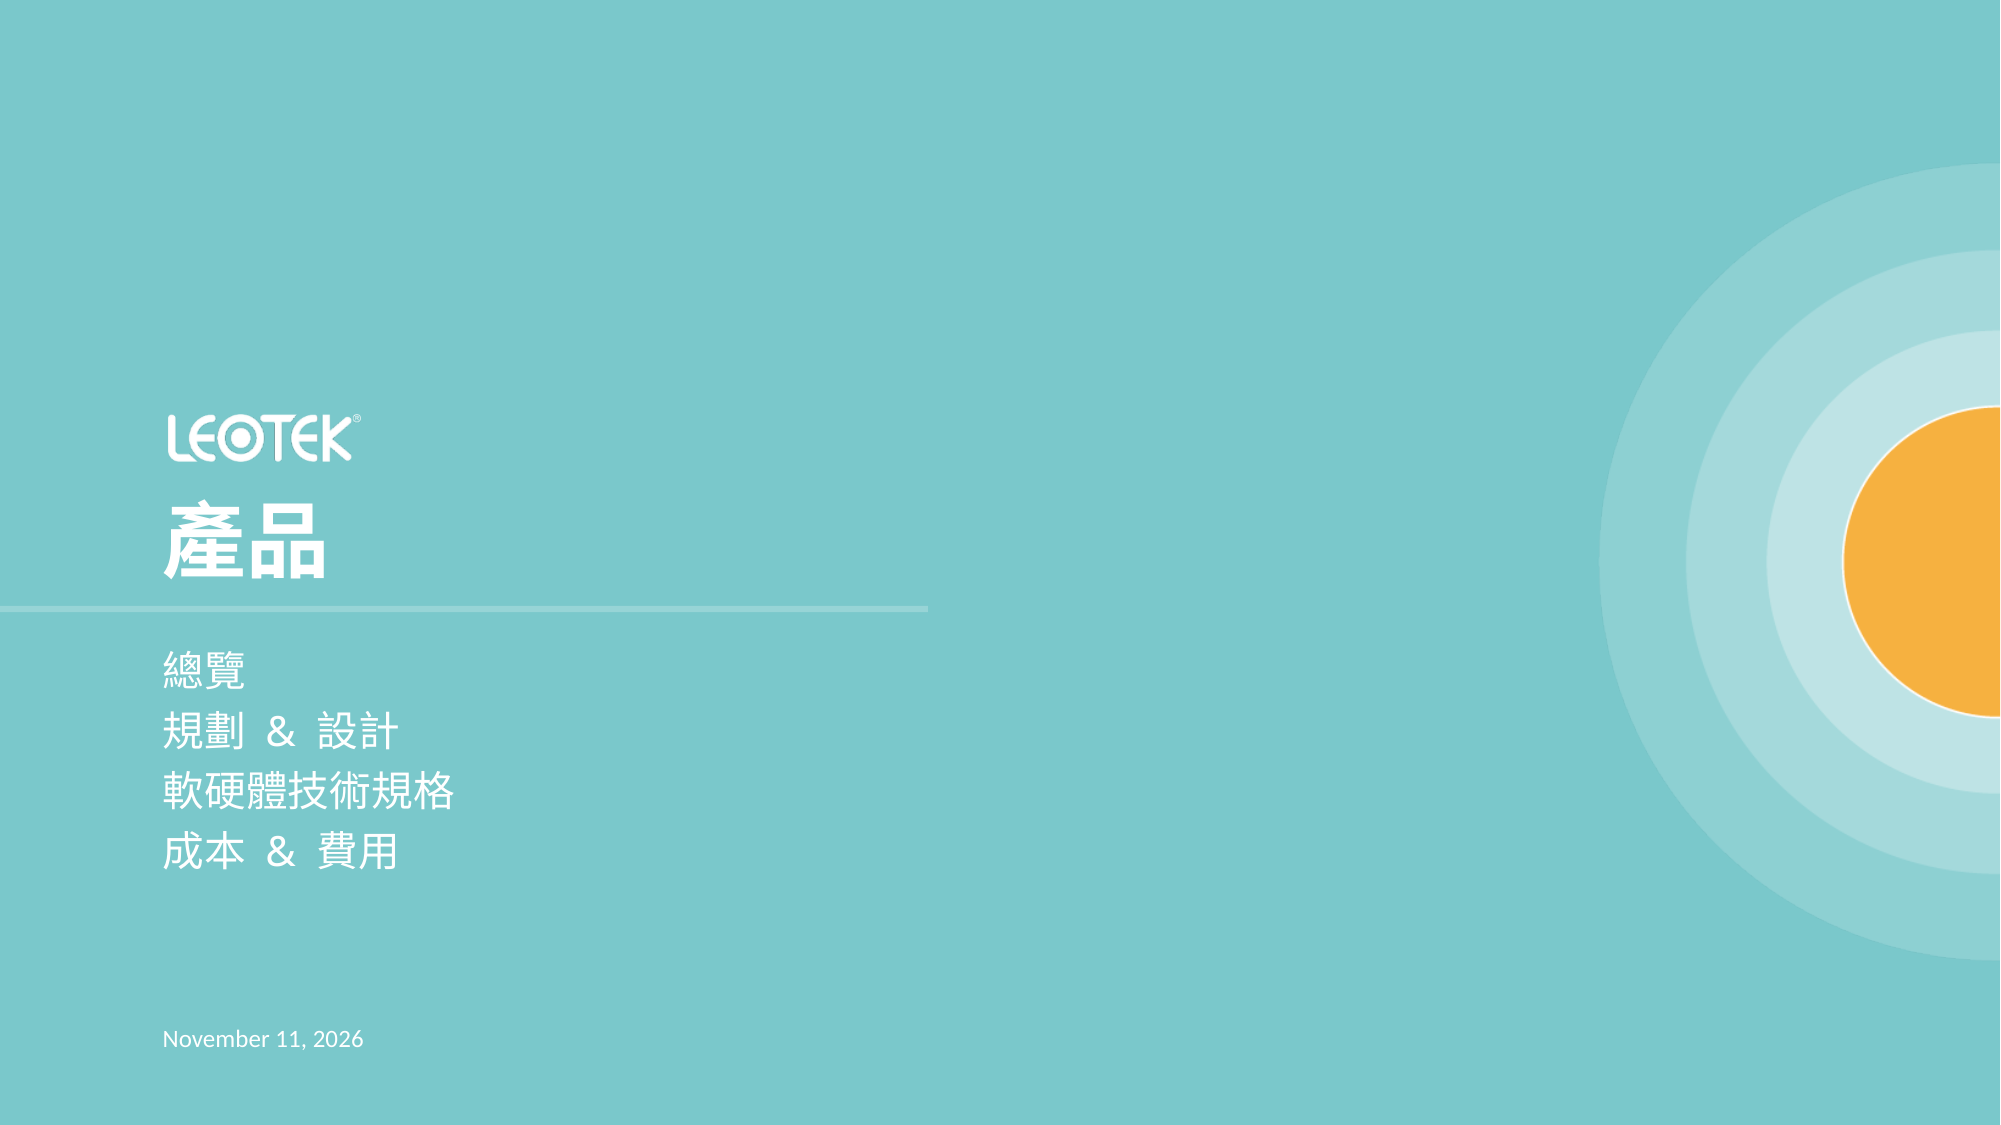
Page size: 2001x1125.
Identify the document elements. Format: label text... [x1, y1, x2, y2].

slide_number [147, 1008, 598, 1068]
picture [1576, 131, 2001, 994]
title 總覽 規劃 & 設計 軟硬體技術規格 成本 & 費用 [147, 627, 928, 950]
list 產品 [147, 311, 922, 598]
